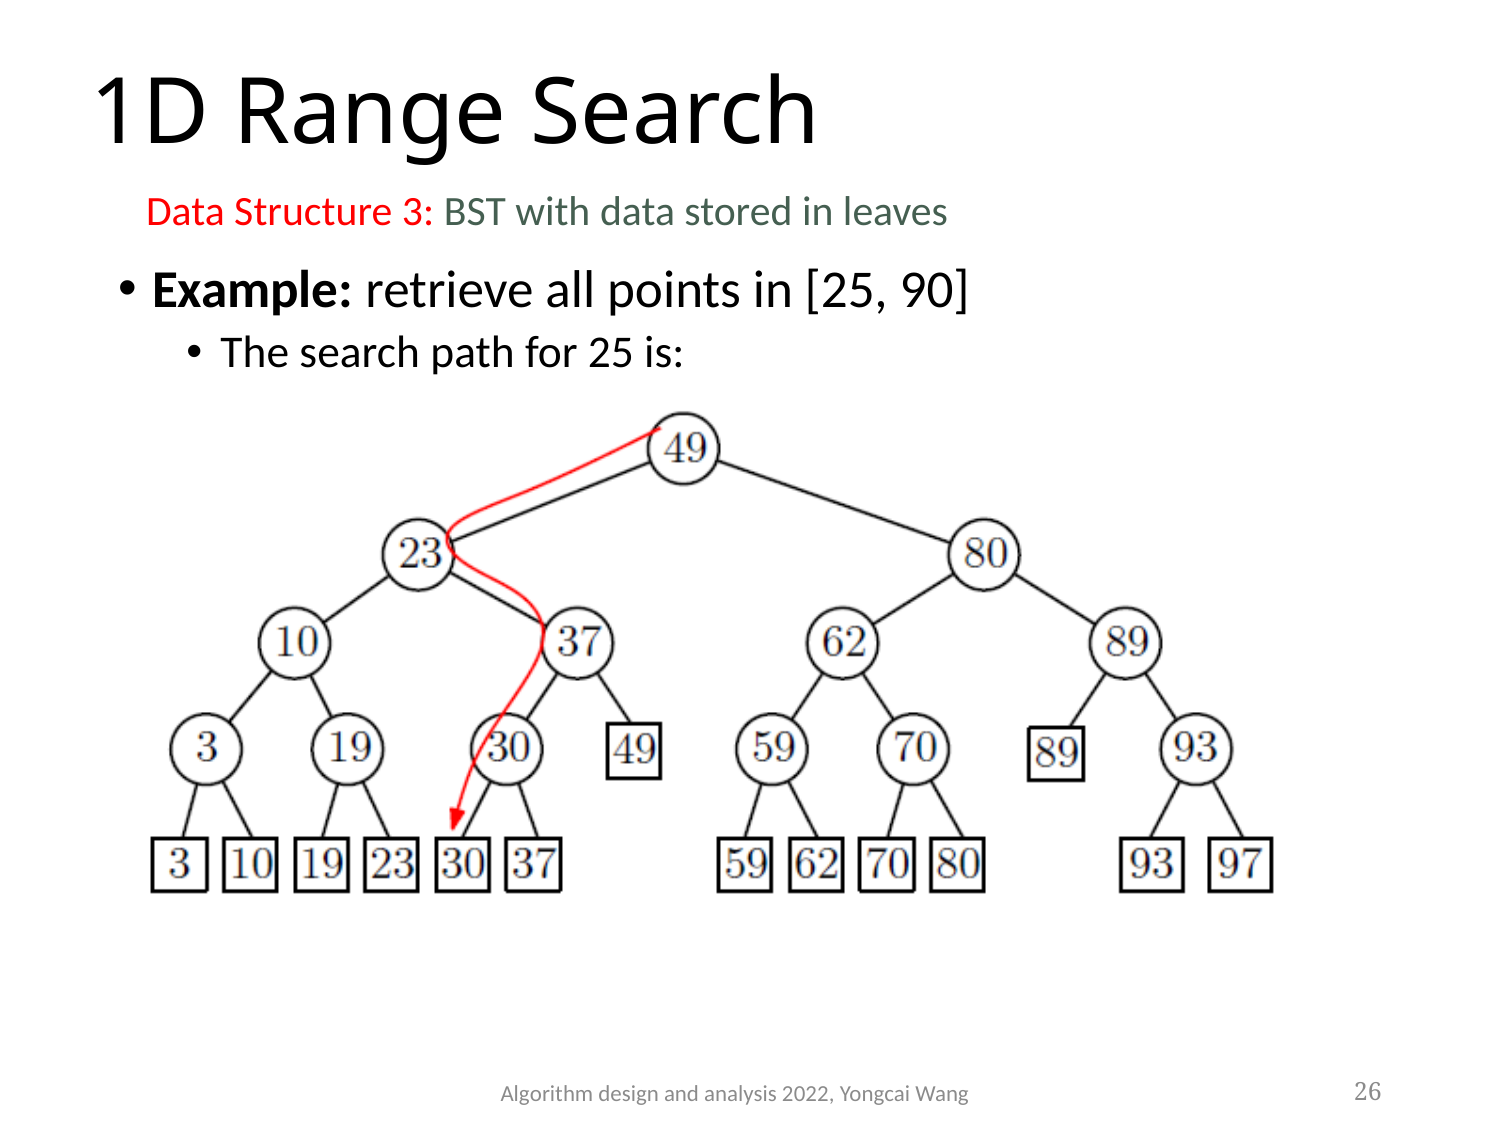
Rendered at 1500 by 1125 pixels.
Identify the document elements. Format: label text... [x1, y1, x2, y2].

title 1D Range Search [75, 5, 1369, 223]
footer Algorithm design and analysis 2022, Yongcai Wang [452, 1062, 1018, 1123]
text_box Data Structure 3: BST with data stored in leaves [131, 176, 1117, 242]
picture [136, 393, 1332, 918]
list Example: retrieve all points in [25, 90] The search path for 25 is: [103, 254, 1454, 386]
slide_number 26 [1059, 1062, 1397, 1123]
